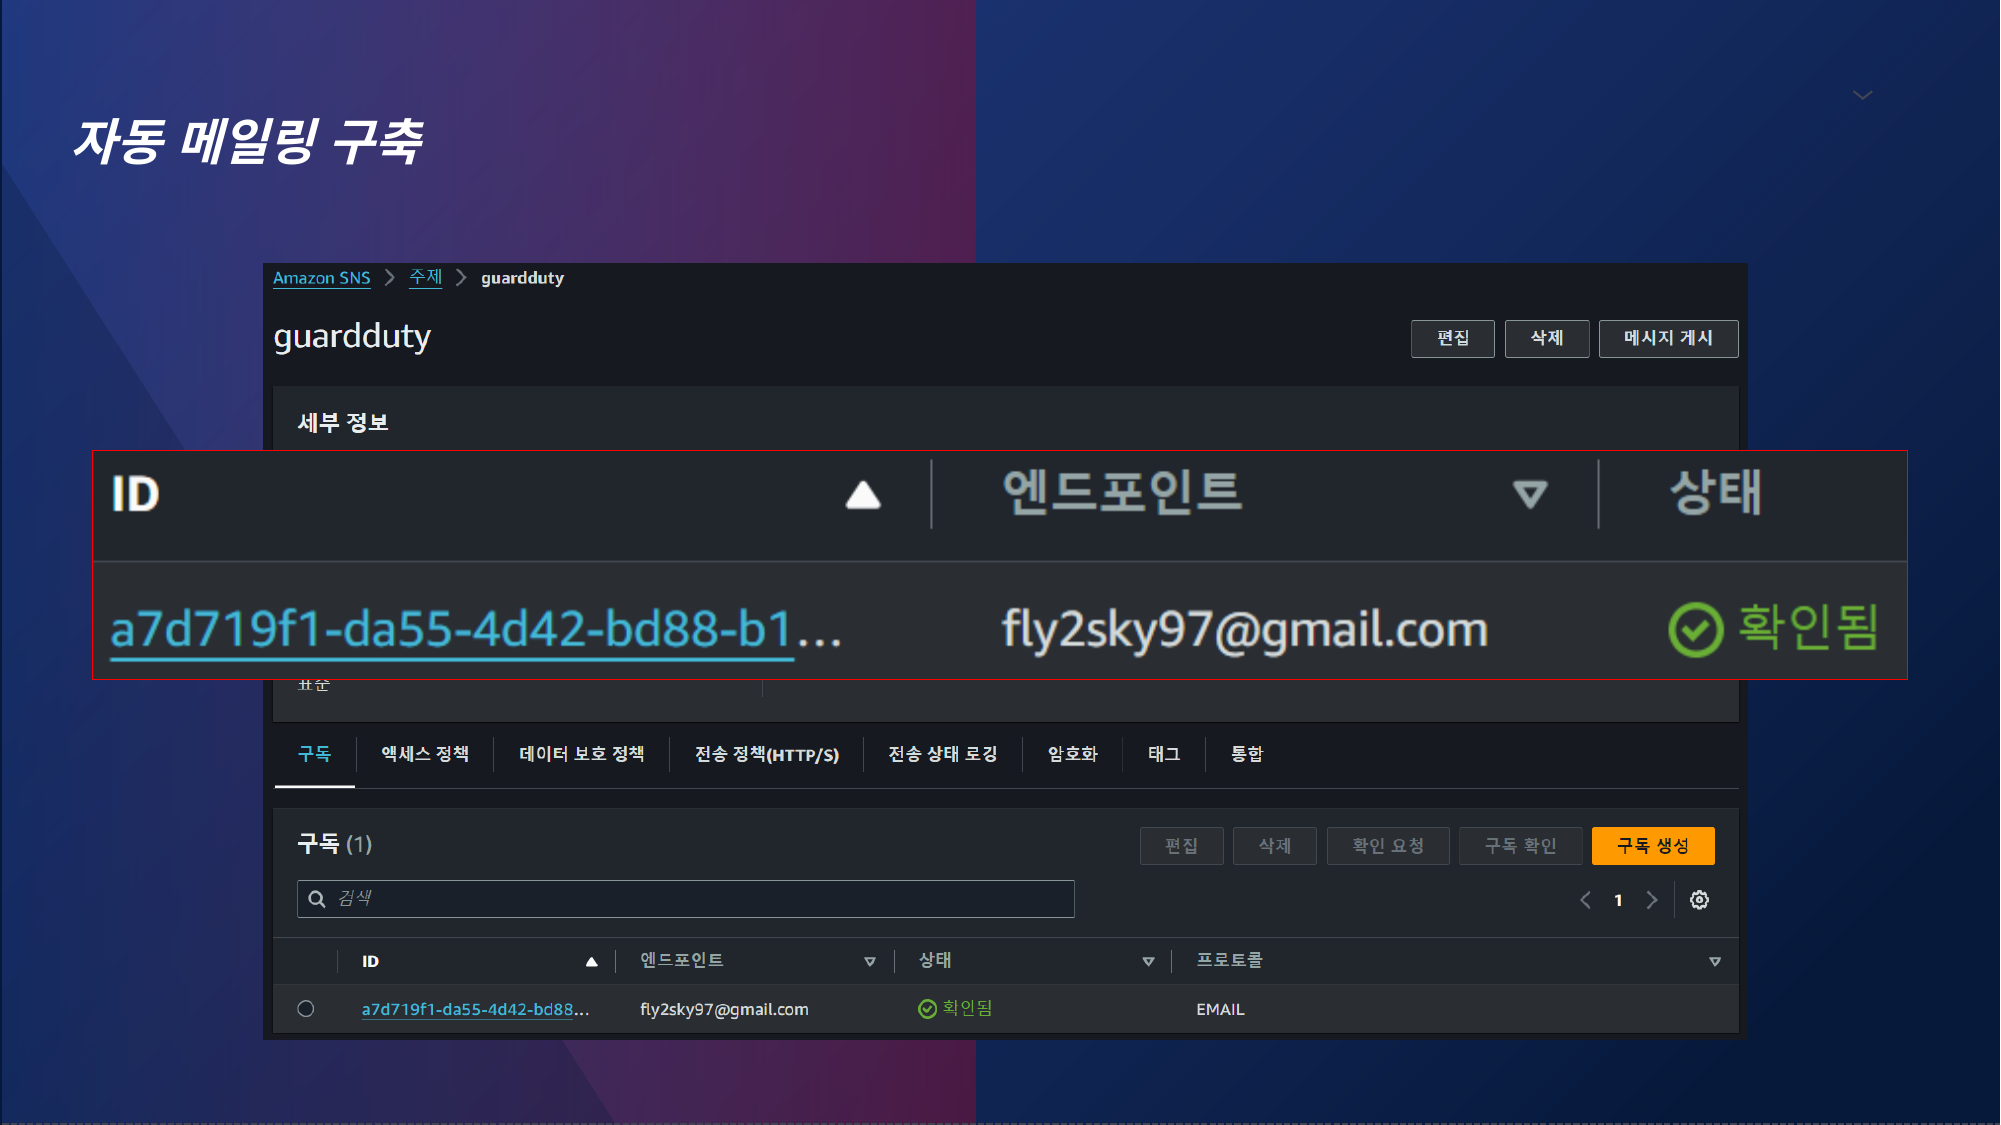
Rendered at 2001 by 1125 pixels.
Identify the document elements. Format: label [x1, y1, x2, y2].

picture [92, 263, 1908, 1040]
text_box [2, 91, 2000, 1125]
text_box [2, 0, 2000, 91]
